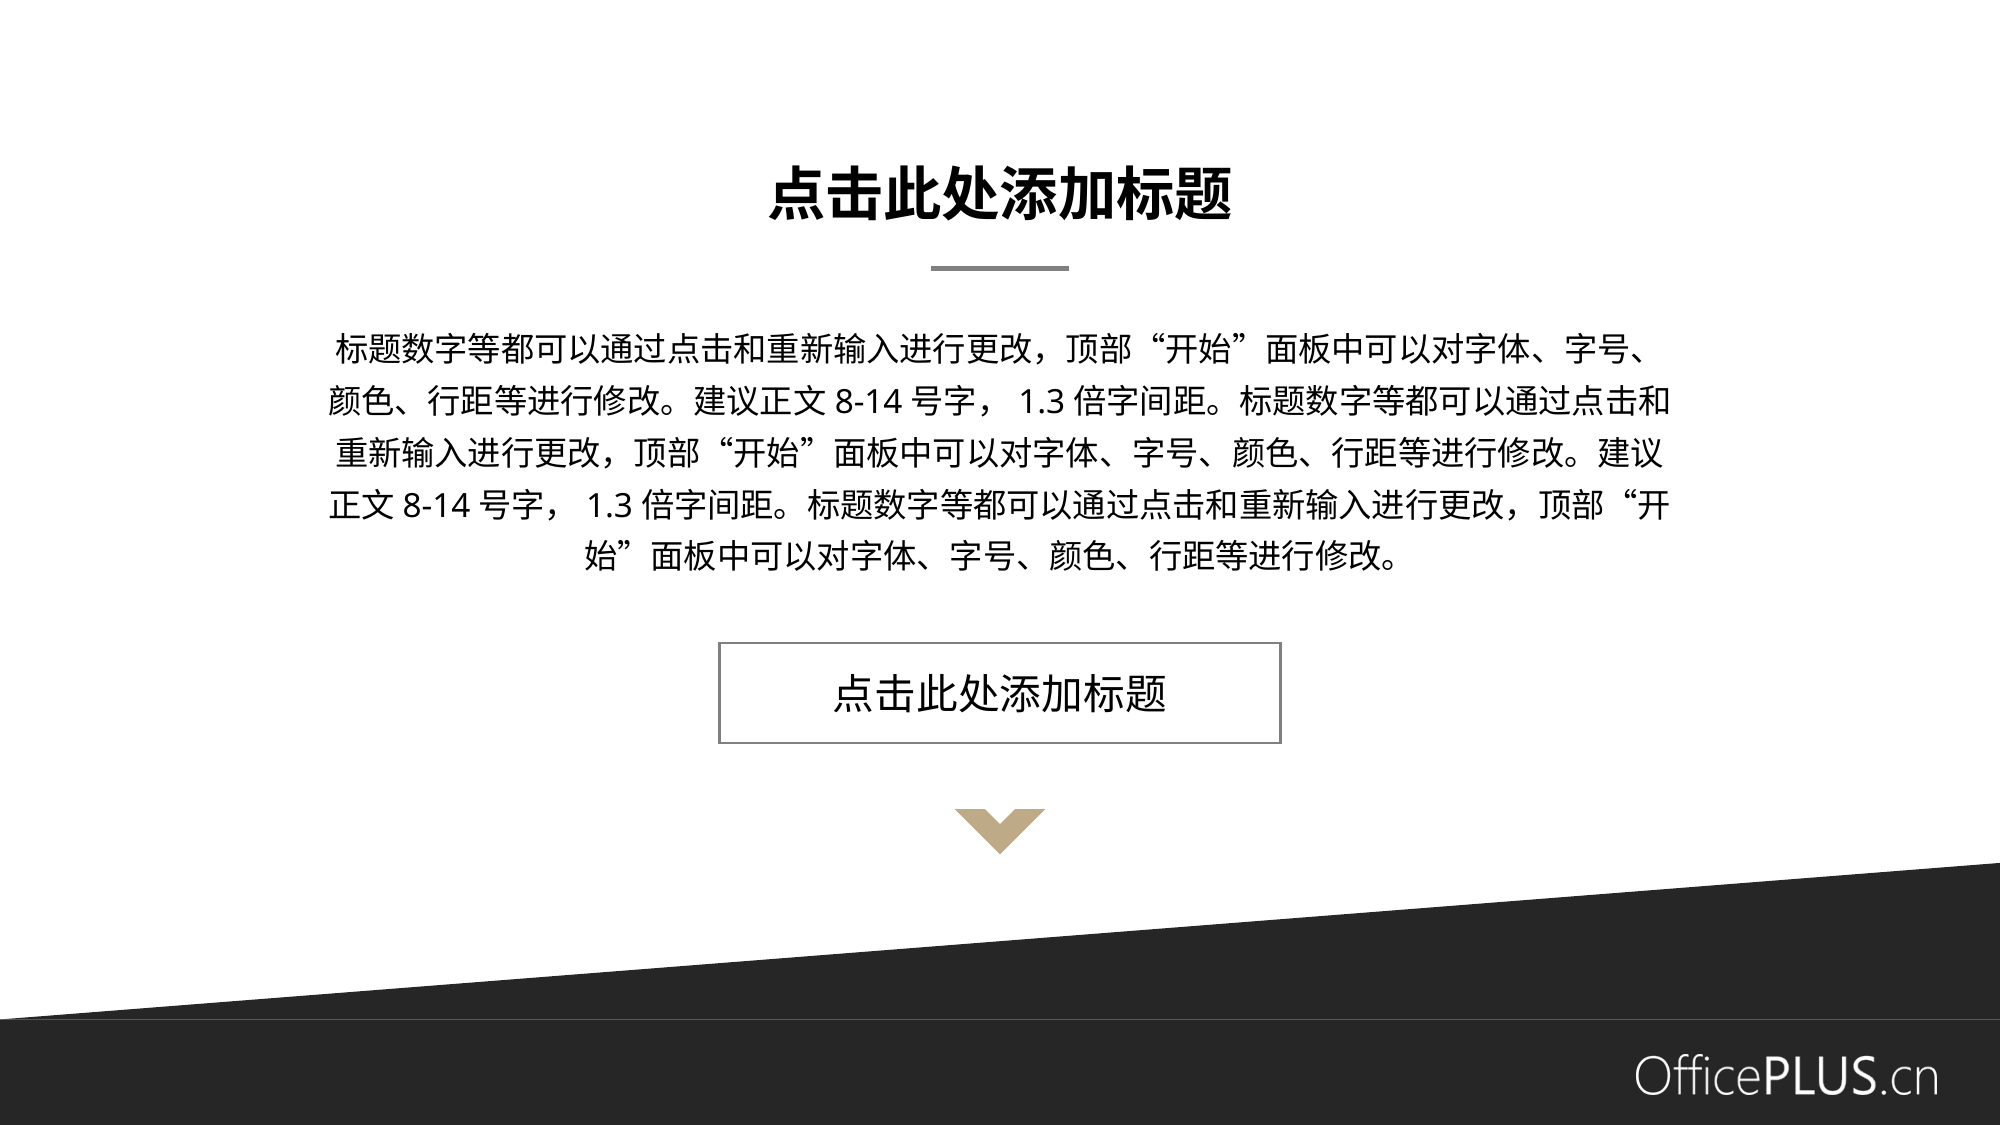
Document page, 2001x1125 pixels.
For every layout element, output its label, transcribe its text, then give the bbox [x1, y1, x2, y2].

list 标题数字等都可以通过点击和重新输入进行更改，顶部“开始”面板中可以对字体、字号、颜色、行距等进行修改。建议正文8-14号字，1.3倍字间距。标题数字等都可以通过点击和重新输入进行更改，顶部“开始”面板中可以对字体、字号、颜色、行距等进行修改。建议正文8-14号字，1.3倍字间距。标题数字等都可以通过点击和重新输入进行更改，顶部“开始”面板中可以对字体、字号、颜色、行距等进行修改。 [310, 308, 1690, 587]
list 点击此处添加标题 [768, 660, 1232, 727]
picture [1636, 1054, 1937, 1095]
list 点击此处添加标题 [414, 149, 1585, 236]
